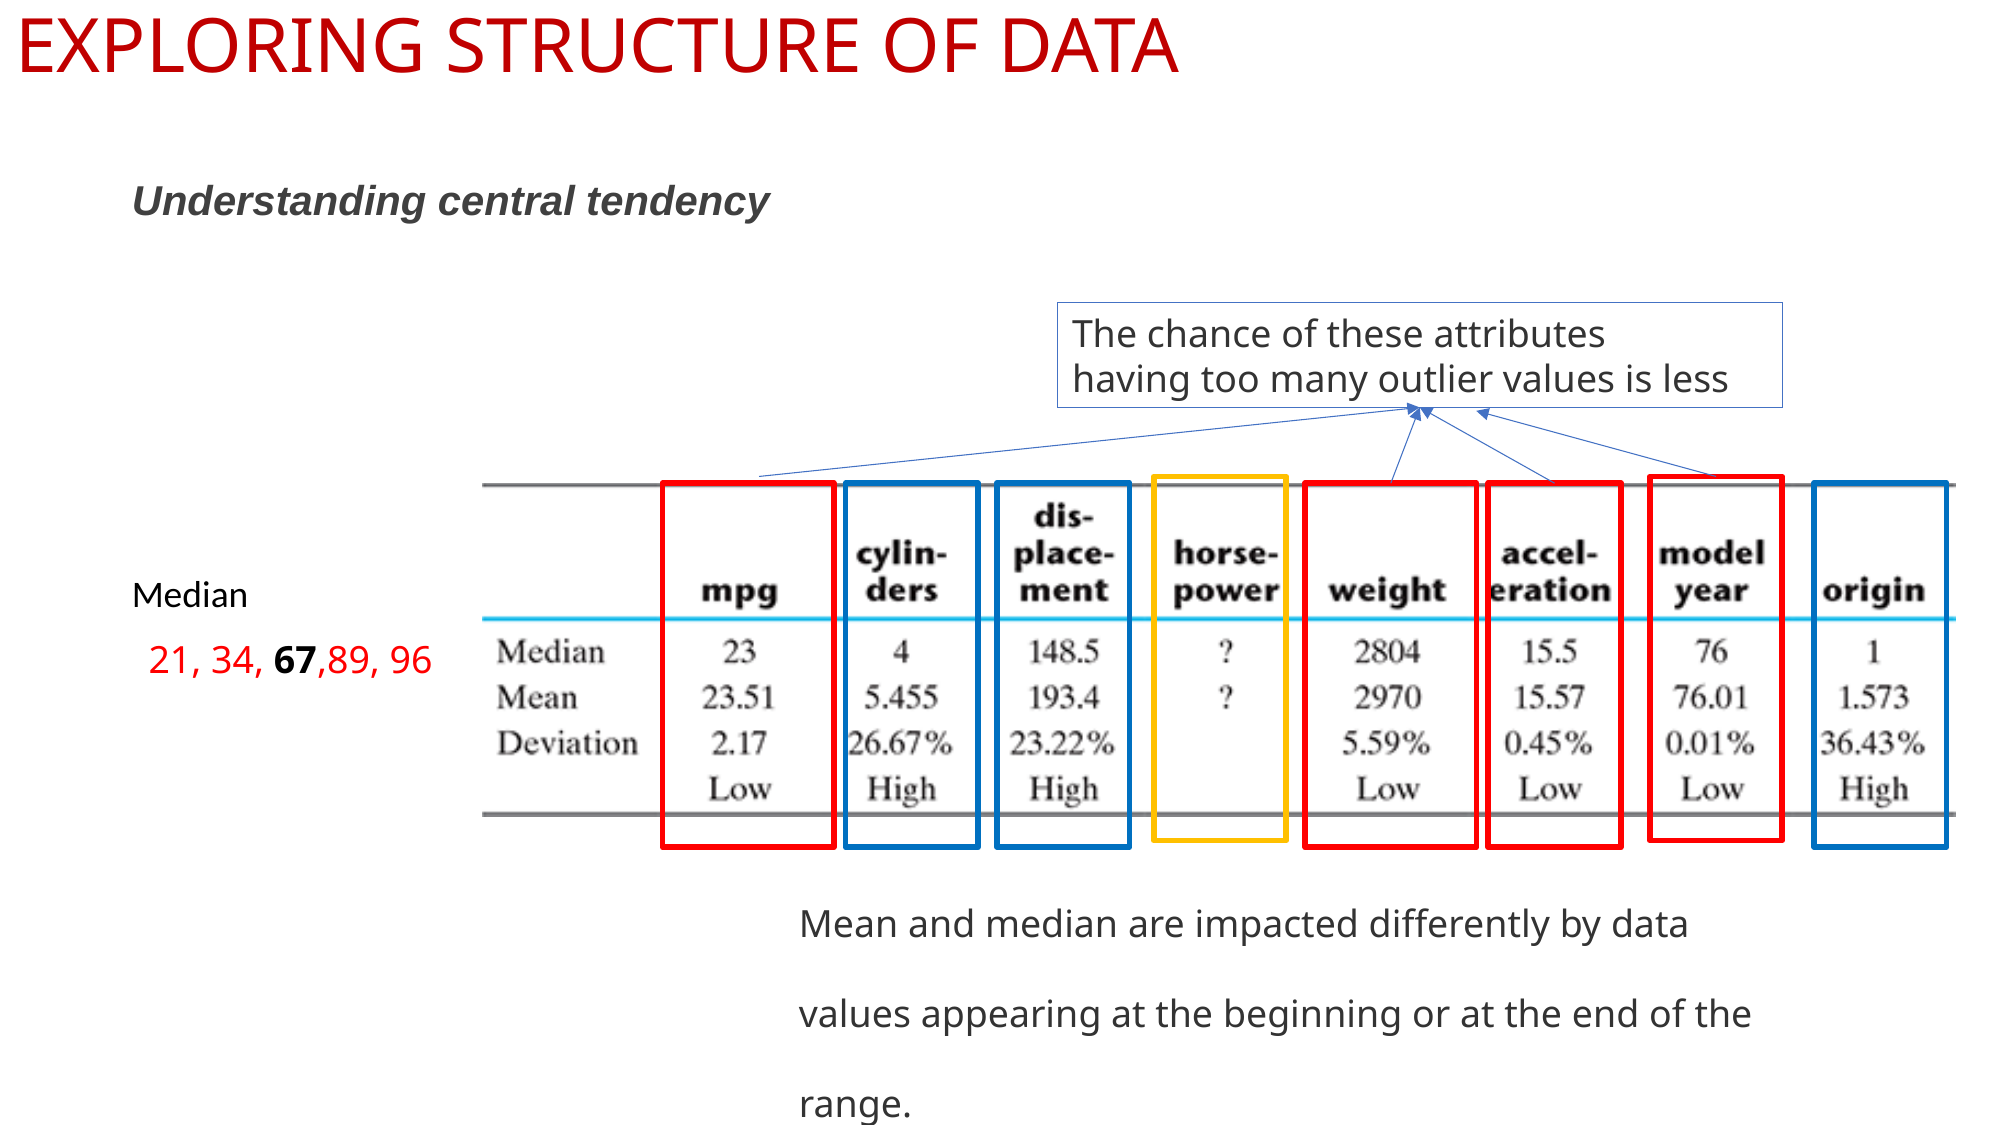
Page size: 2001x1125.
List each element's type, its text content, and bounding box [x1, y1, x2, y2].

text_box 21, 34, 67,89, 96 [133, 628, 482, 688]
text_box Median [117, 562, 405, 623]
text_box [1487, 817, 1622, 848]
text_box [1476, 410, 1716, 477]
text_box Mean and median are impacted differently by data values appearing at the beginning or at the end of the range. [784, 847, 1800, 1125]
text_box Understanding central tendency [117, 141, 1883, 231]
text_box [1437, 419, 1555, 484]
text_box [1390, 408, 1420, 484]
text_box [759, 408, 1390, 477]
text_box [1649, 817, 1783, 842]
text_box [661, 817, 835, 848]
text_box [1649, 475, 1783, 483]
text_box The chance of these attributes having too many outlier values is less [1057, 302, 1783, 408]
picture [482, 483, 1956, 817]
text_box [1304, 817, 1477, 848]
text_box [845, 817, 979, 848]
text_box [1153, 477, 1287, 483]
text_box [996, 817, 1131, 848]
title EXPLORING STRUCTURE OF DATA [0, 0, 1725, 112]
text_box [1153, 817, 1287, 842]
text_box [1813, 817, 1948, 848]
